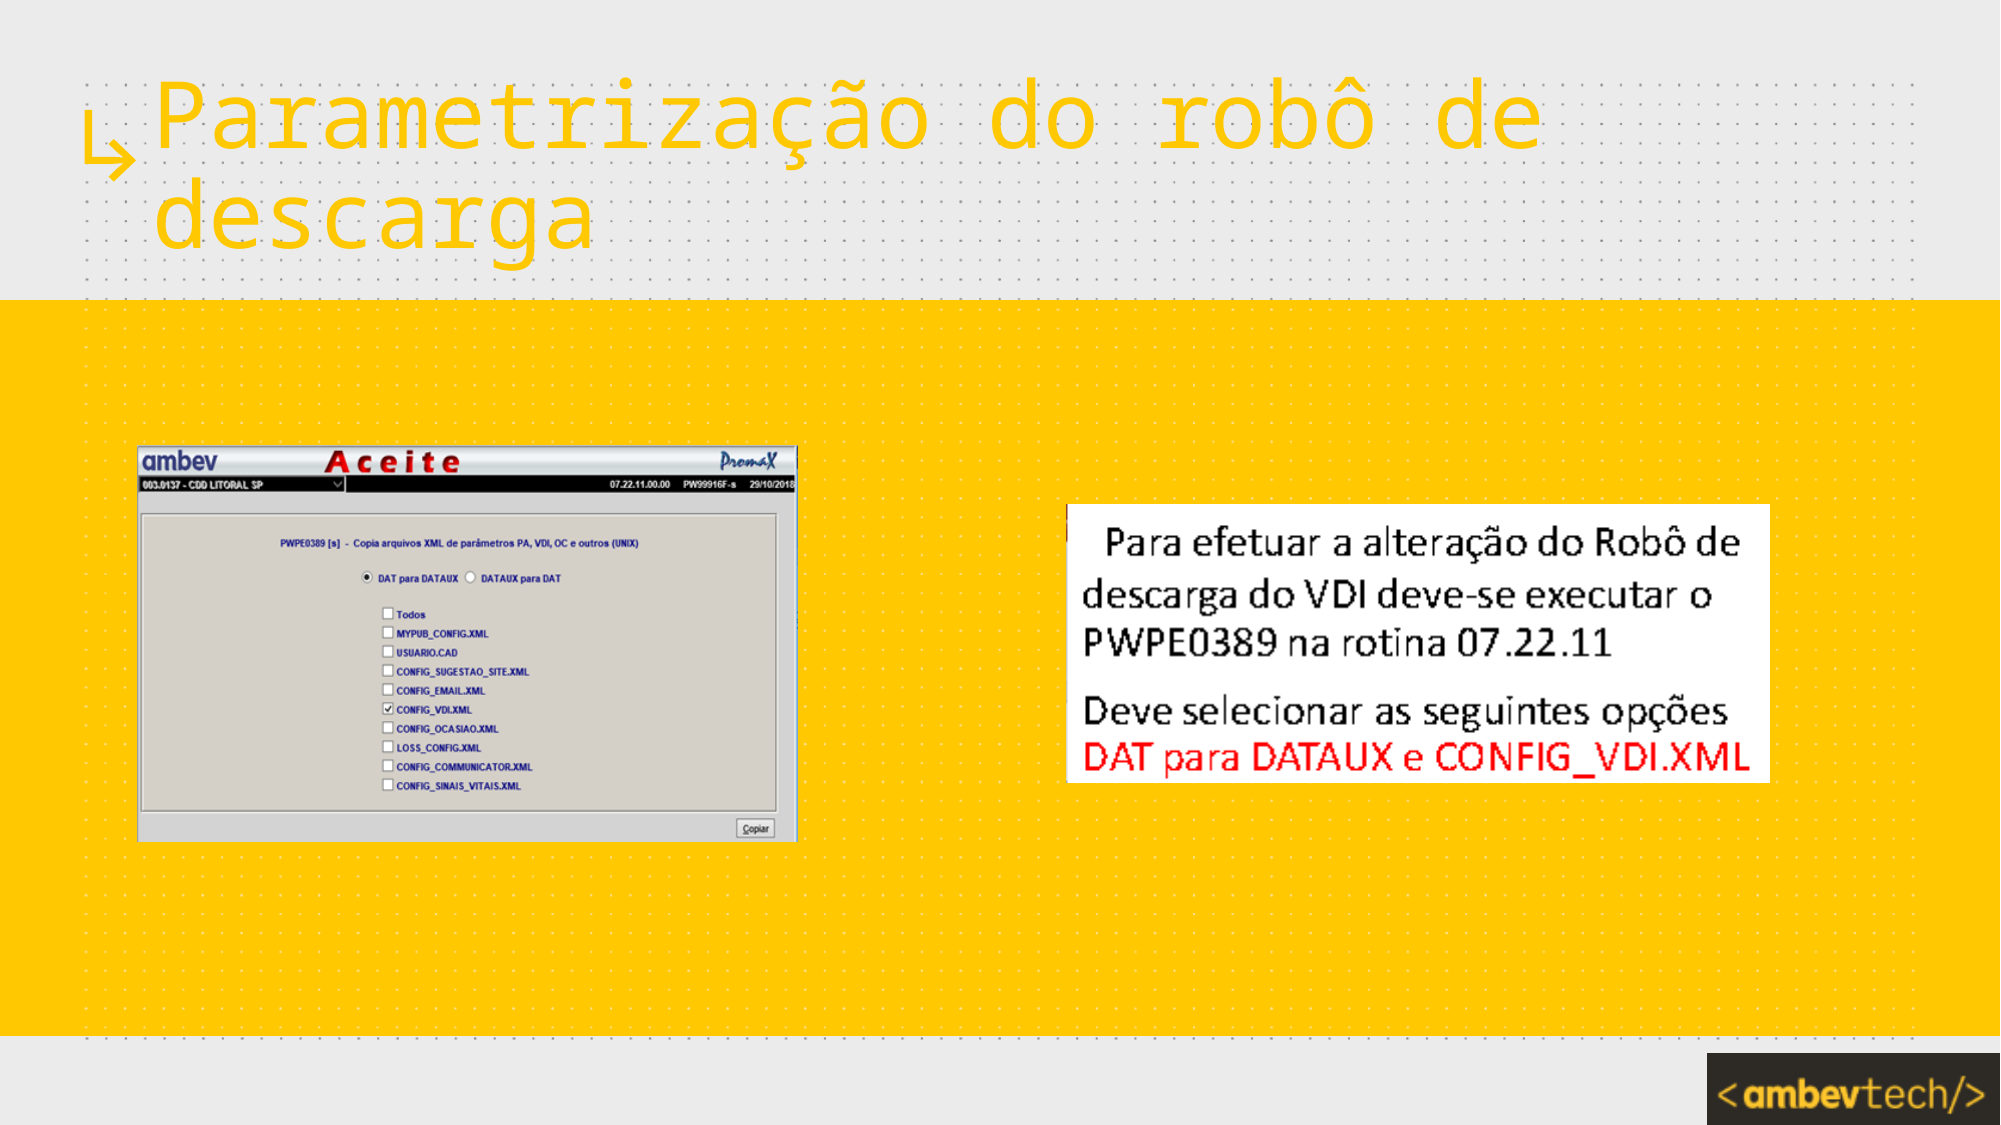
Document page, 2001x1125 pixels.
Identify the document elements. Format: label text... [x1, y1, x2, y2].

text_box [880, 389, 1394, 898]
title Parametrização do robô de descarga [137, 59, 1863, 278]
picture [0, 0, 2000, 1125]
